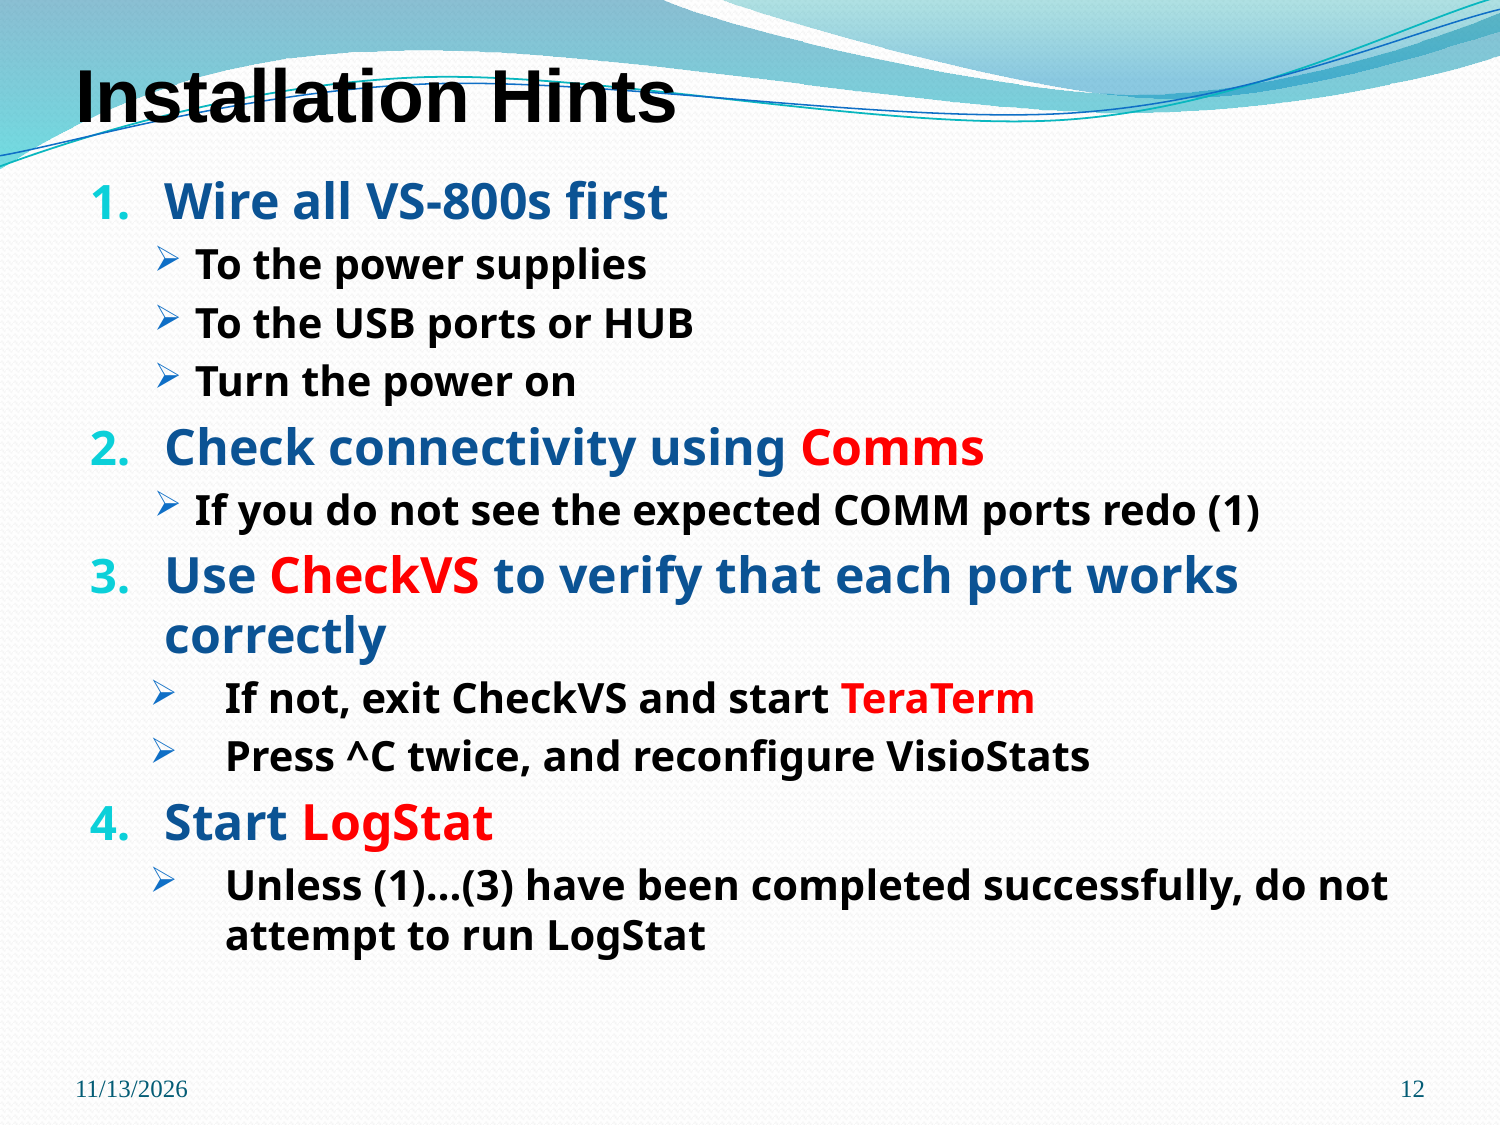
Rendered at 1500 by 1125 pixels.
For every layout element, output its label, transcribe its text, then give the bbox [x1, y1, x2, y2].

list Wire all VS-800s first To the power supplies To the USB ports or HUB Turn the power on Check connectivity using Comms If you do not see the expected COMM ports redo (1) Use CheckVS to verify that each port works correctly If not, exit CheckVS and start TeraTerm Press ^C twice, and reconfigure VisioStats Start LogStat Unless (1)…(3) have been completed successfully, do not attempt to run LogStat [75, 162, 1425, 1038]
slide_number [75, 1042, 425, 1103]
slide_number 12 [1299, 1042, 1425, 1103]
title Installation Hints [75, 37, 1425, 138]
